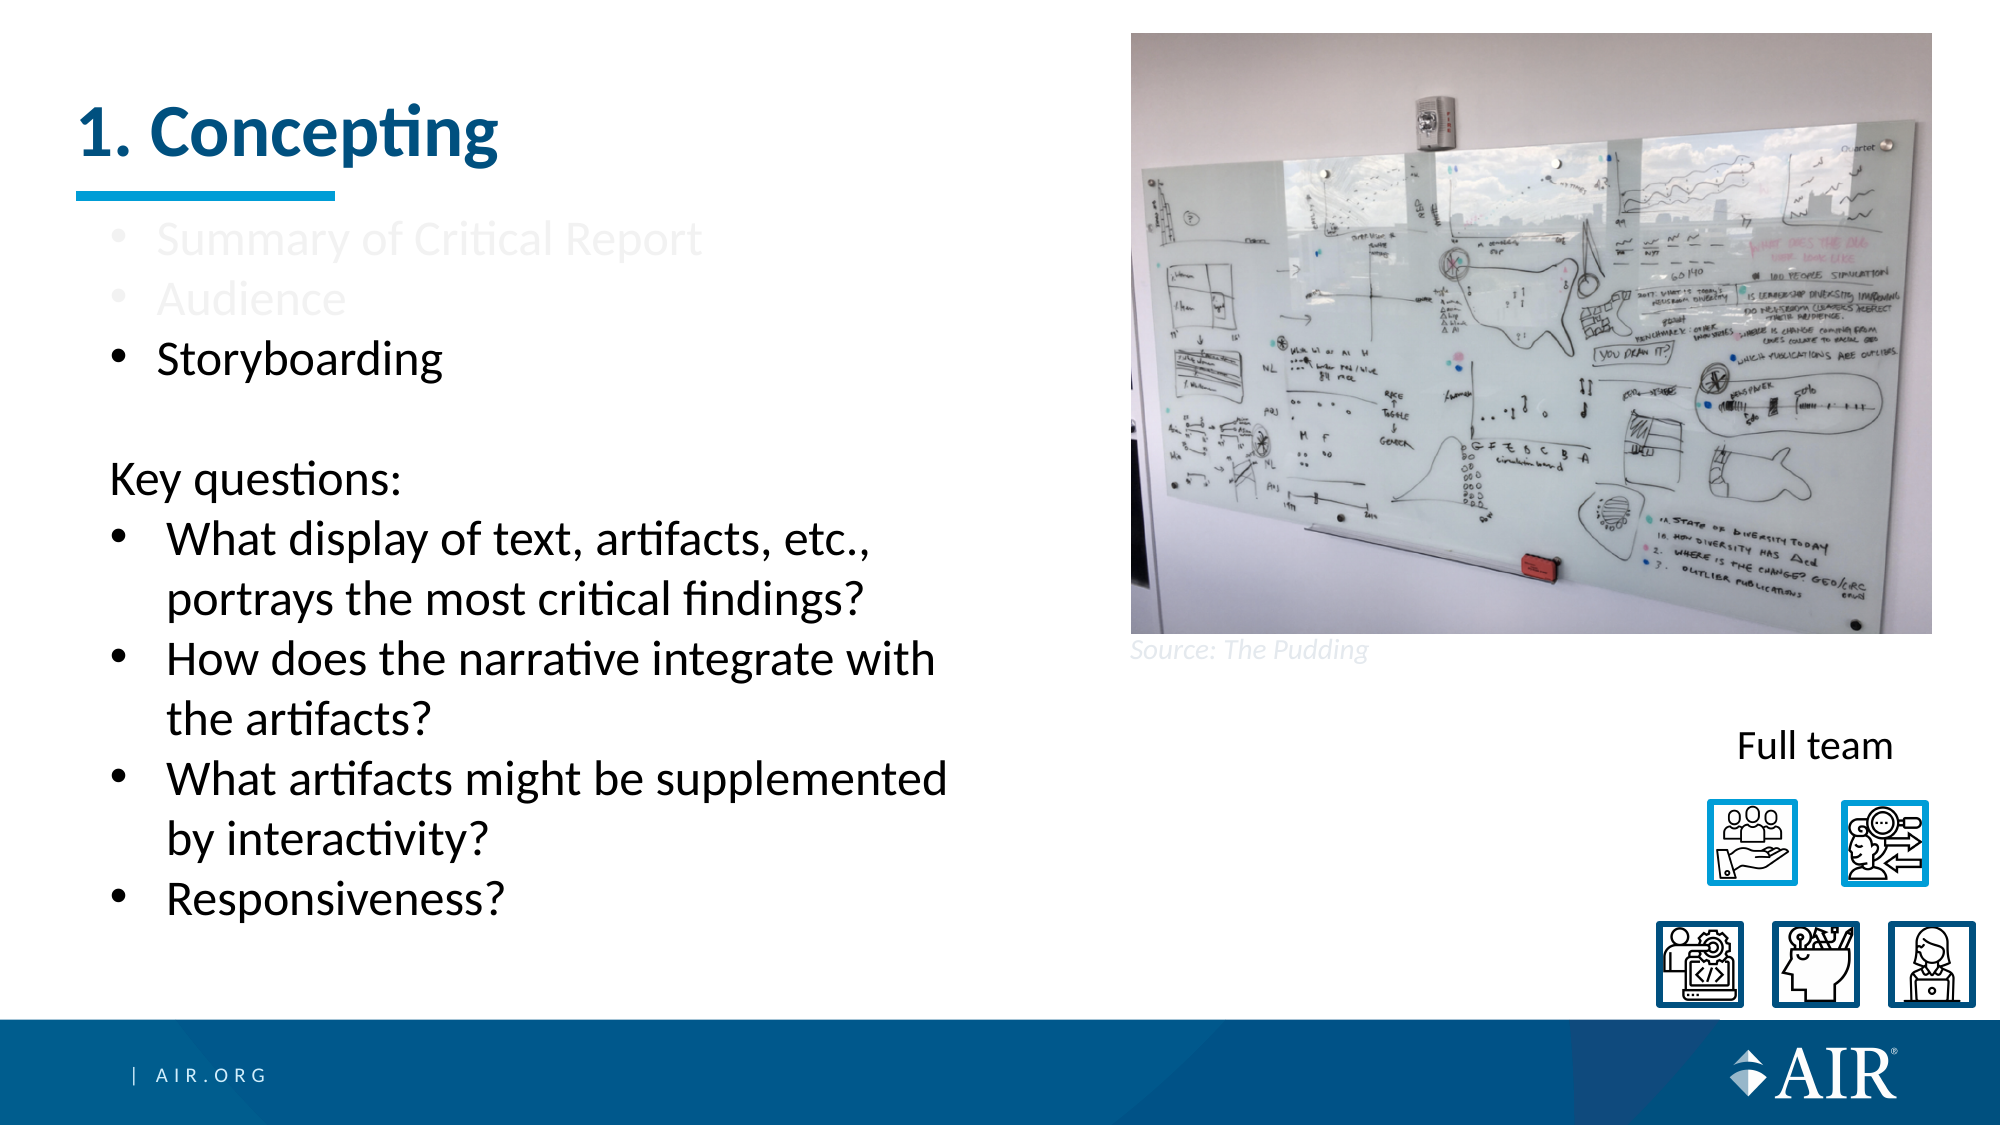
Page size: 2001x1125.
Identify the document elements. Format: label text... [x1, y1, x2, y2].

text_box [1115, 33, 1933, 674]
title 1. Concepting [75, 0, 1925, 173]
picture [1849, 807, 1921, 880]
text_box Summary of Critical Report Audience Storyboarding Key questions: What display of text, artifacts, etc., portrays the most critical findings? How does the narrative integrate with the artifacts? What artifacts might be supplemented by interactivity? Responsiveness? [95, 198, 1012, 933]
picture [1715, 806, 1791, 879]
text_box Full team [1681, 710, 1950, 775]
picture [1778, 926, 1854, 1002]
picture [1894, 926, 1970, 1002]
picture [1728, 1046, 1899, 1100]
picture [1662, 926, 1738, 1002]
